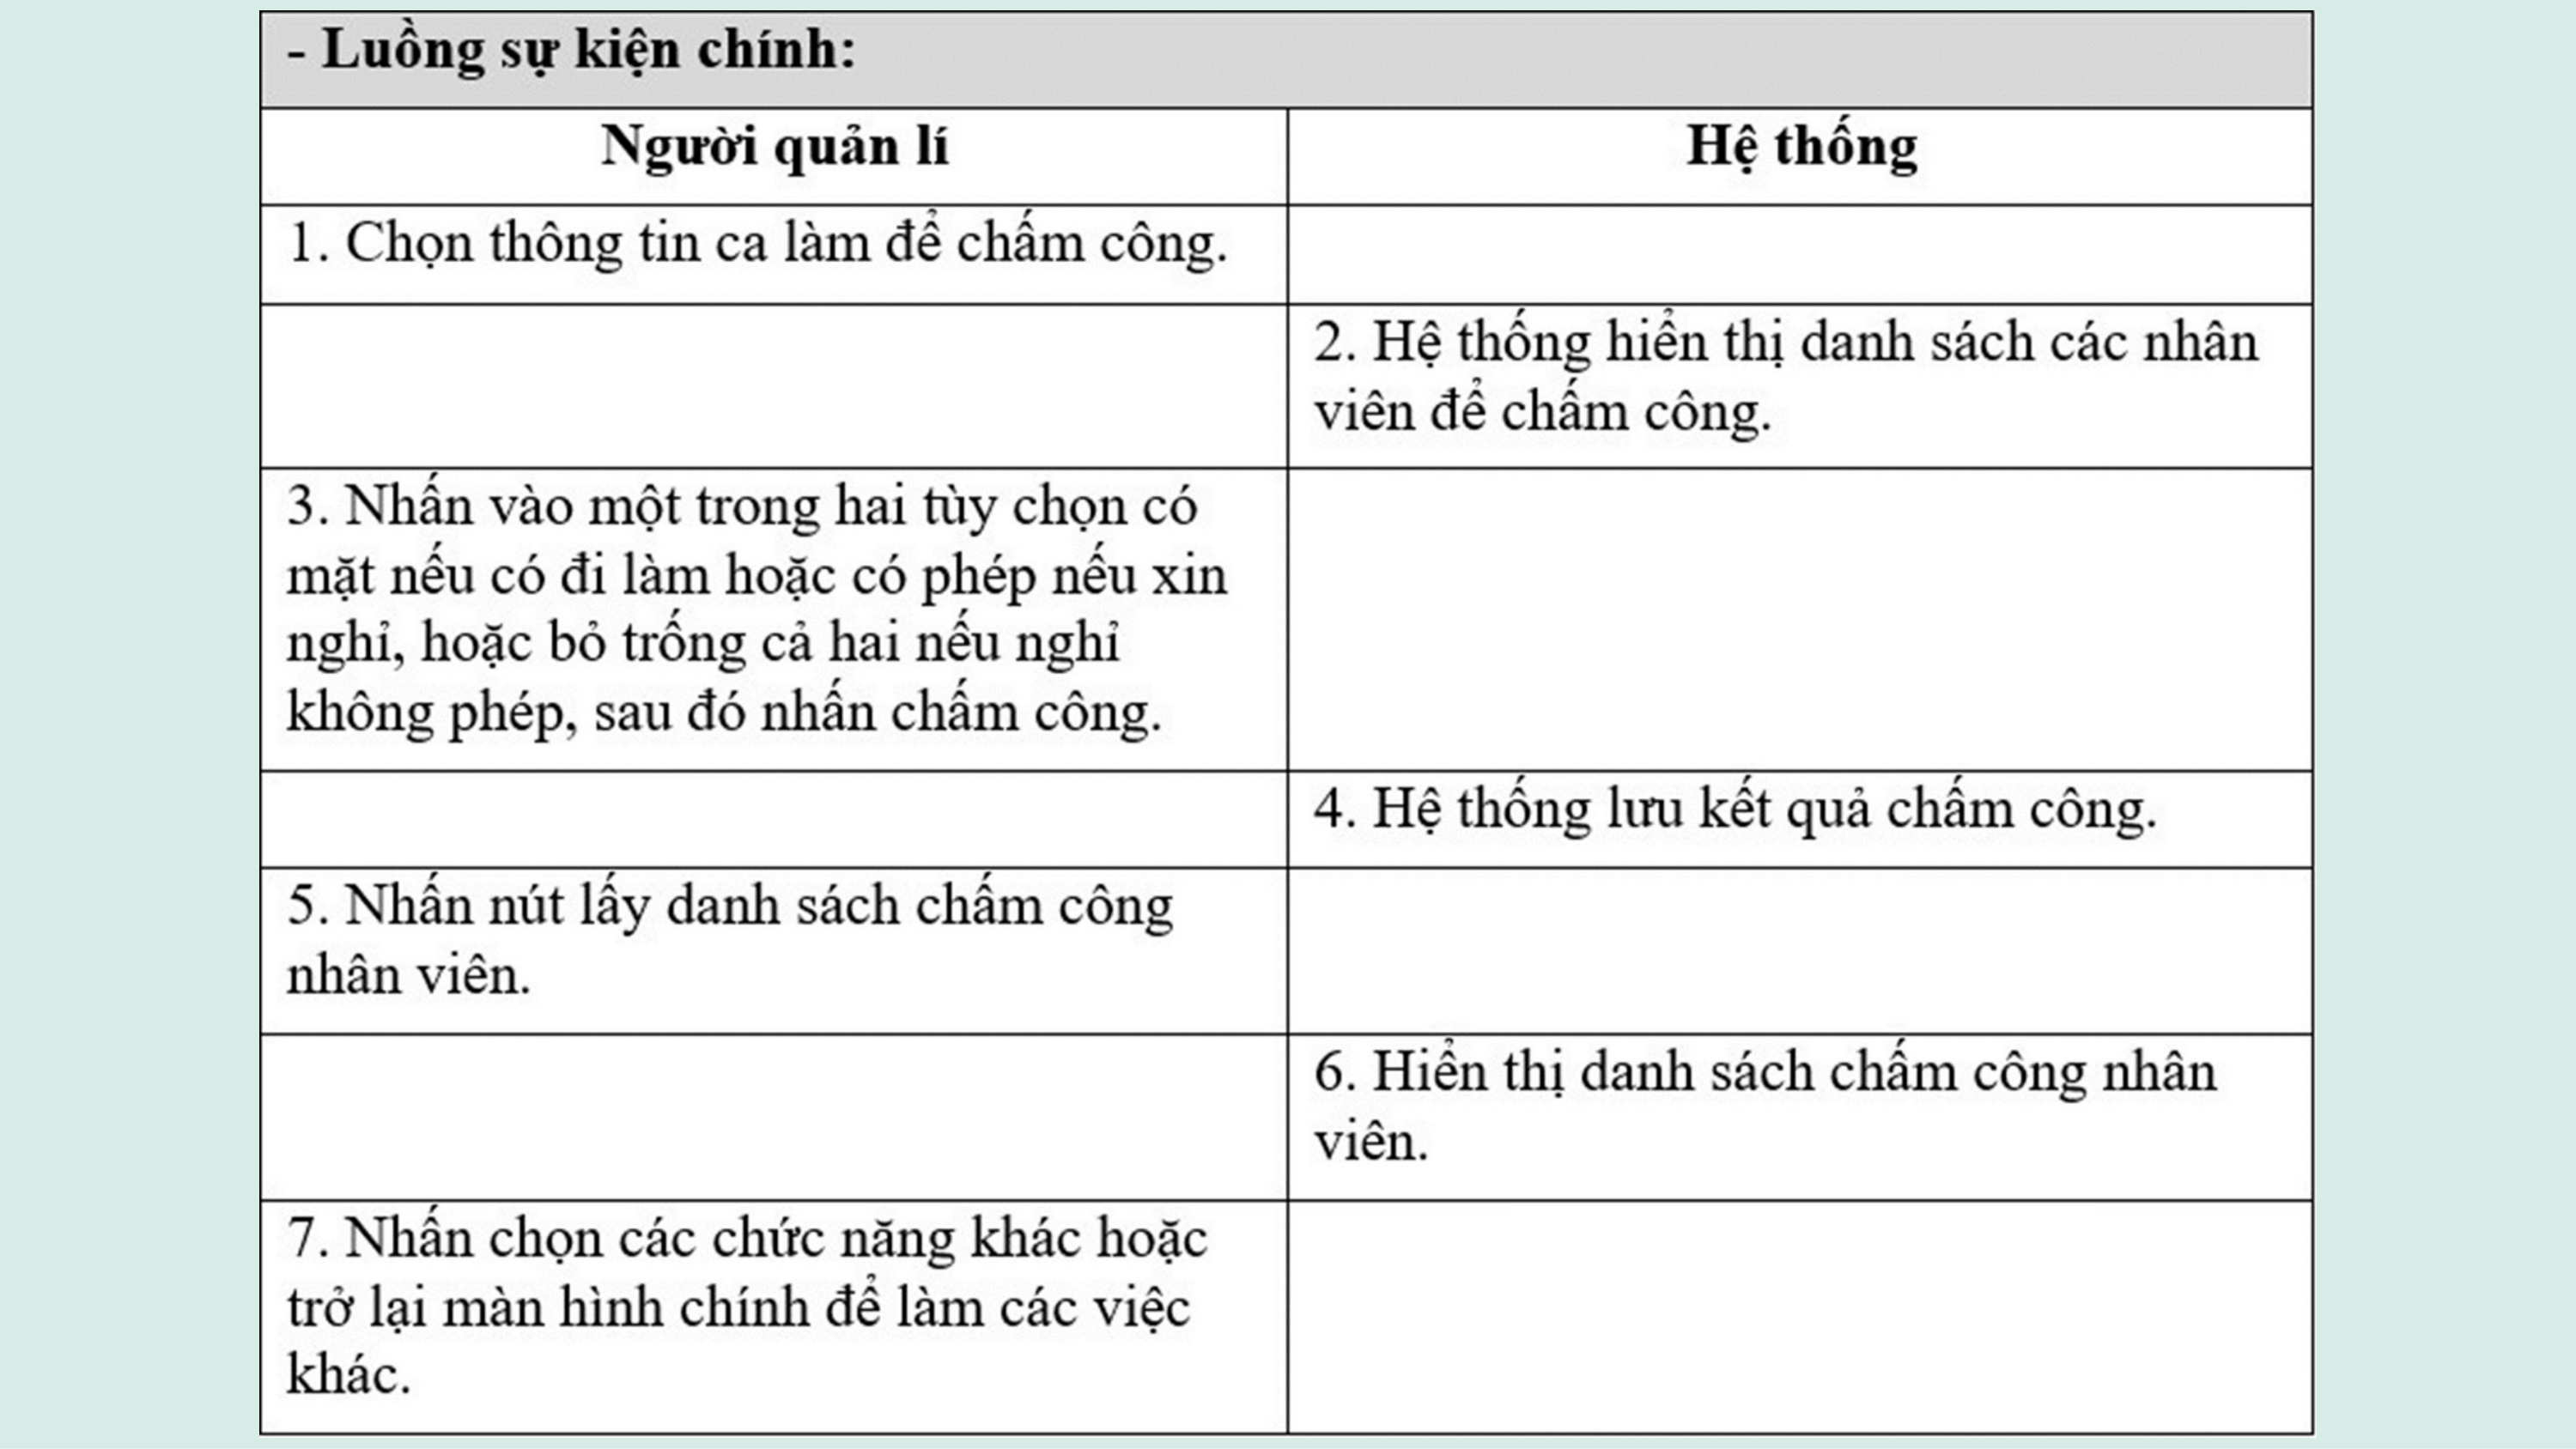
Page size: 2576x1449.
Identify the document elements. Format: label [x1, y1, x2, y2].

text_box [0, 0, 2576, 1449]
text_box [259, 10, 2317, 1438]
